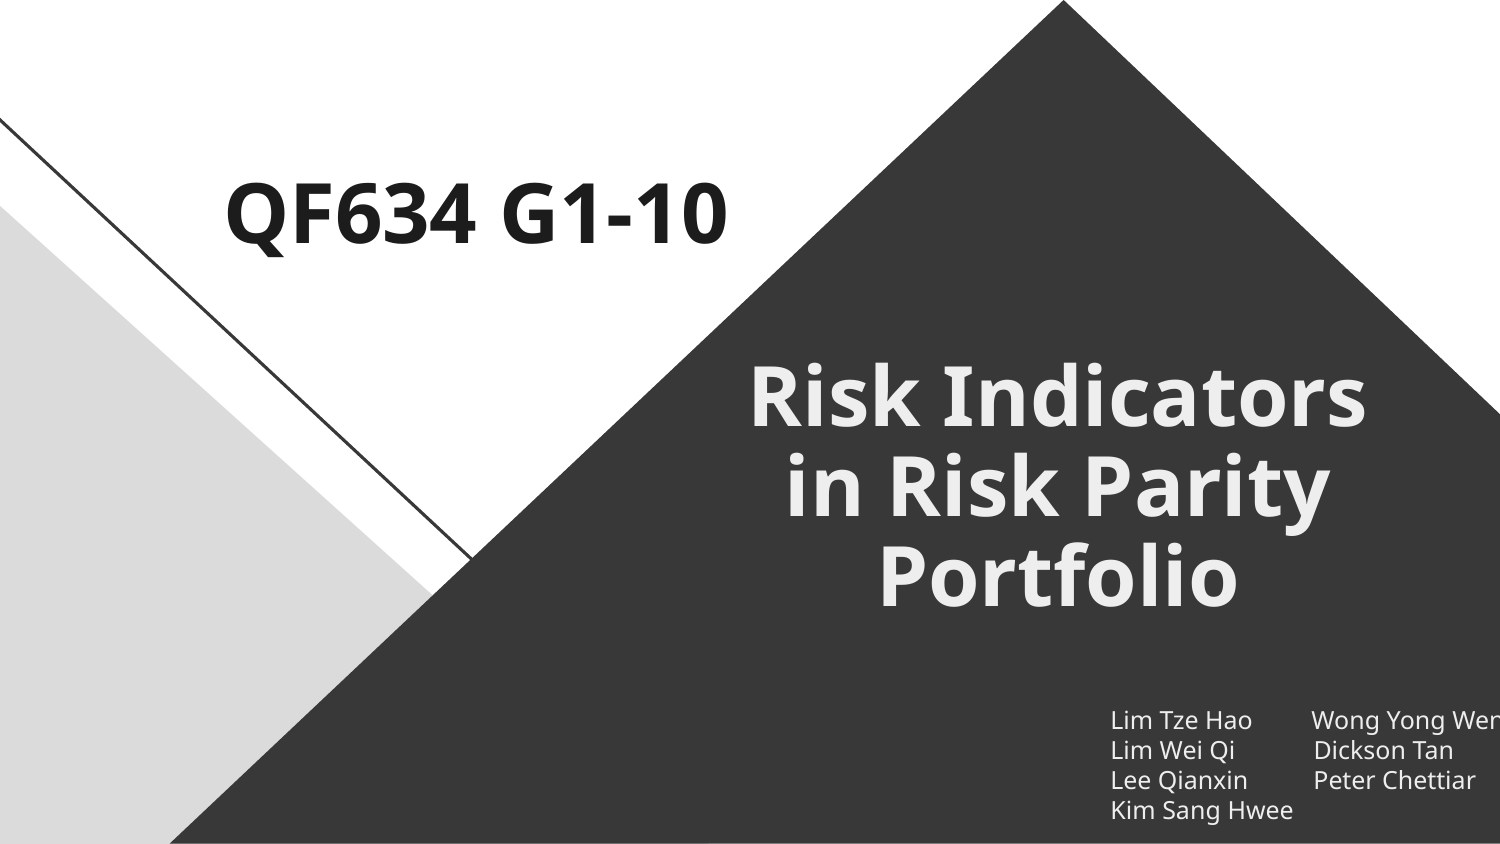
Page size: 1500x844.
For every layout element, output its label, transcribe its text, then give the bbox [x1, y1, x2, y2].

subtitle Lim Tze Hao Wong Yong Wen Lim Wei Qi Dickson Tan Lee Qianxin Peter Chettiar Kim Sang Hwee [1072, 689, 1500, 844]
title Risk Indicators in Risk Parity Portfolio [694, 365, 1422, 614]
text_box QF634 G1-10 [208, 142, 803, 290]
